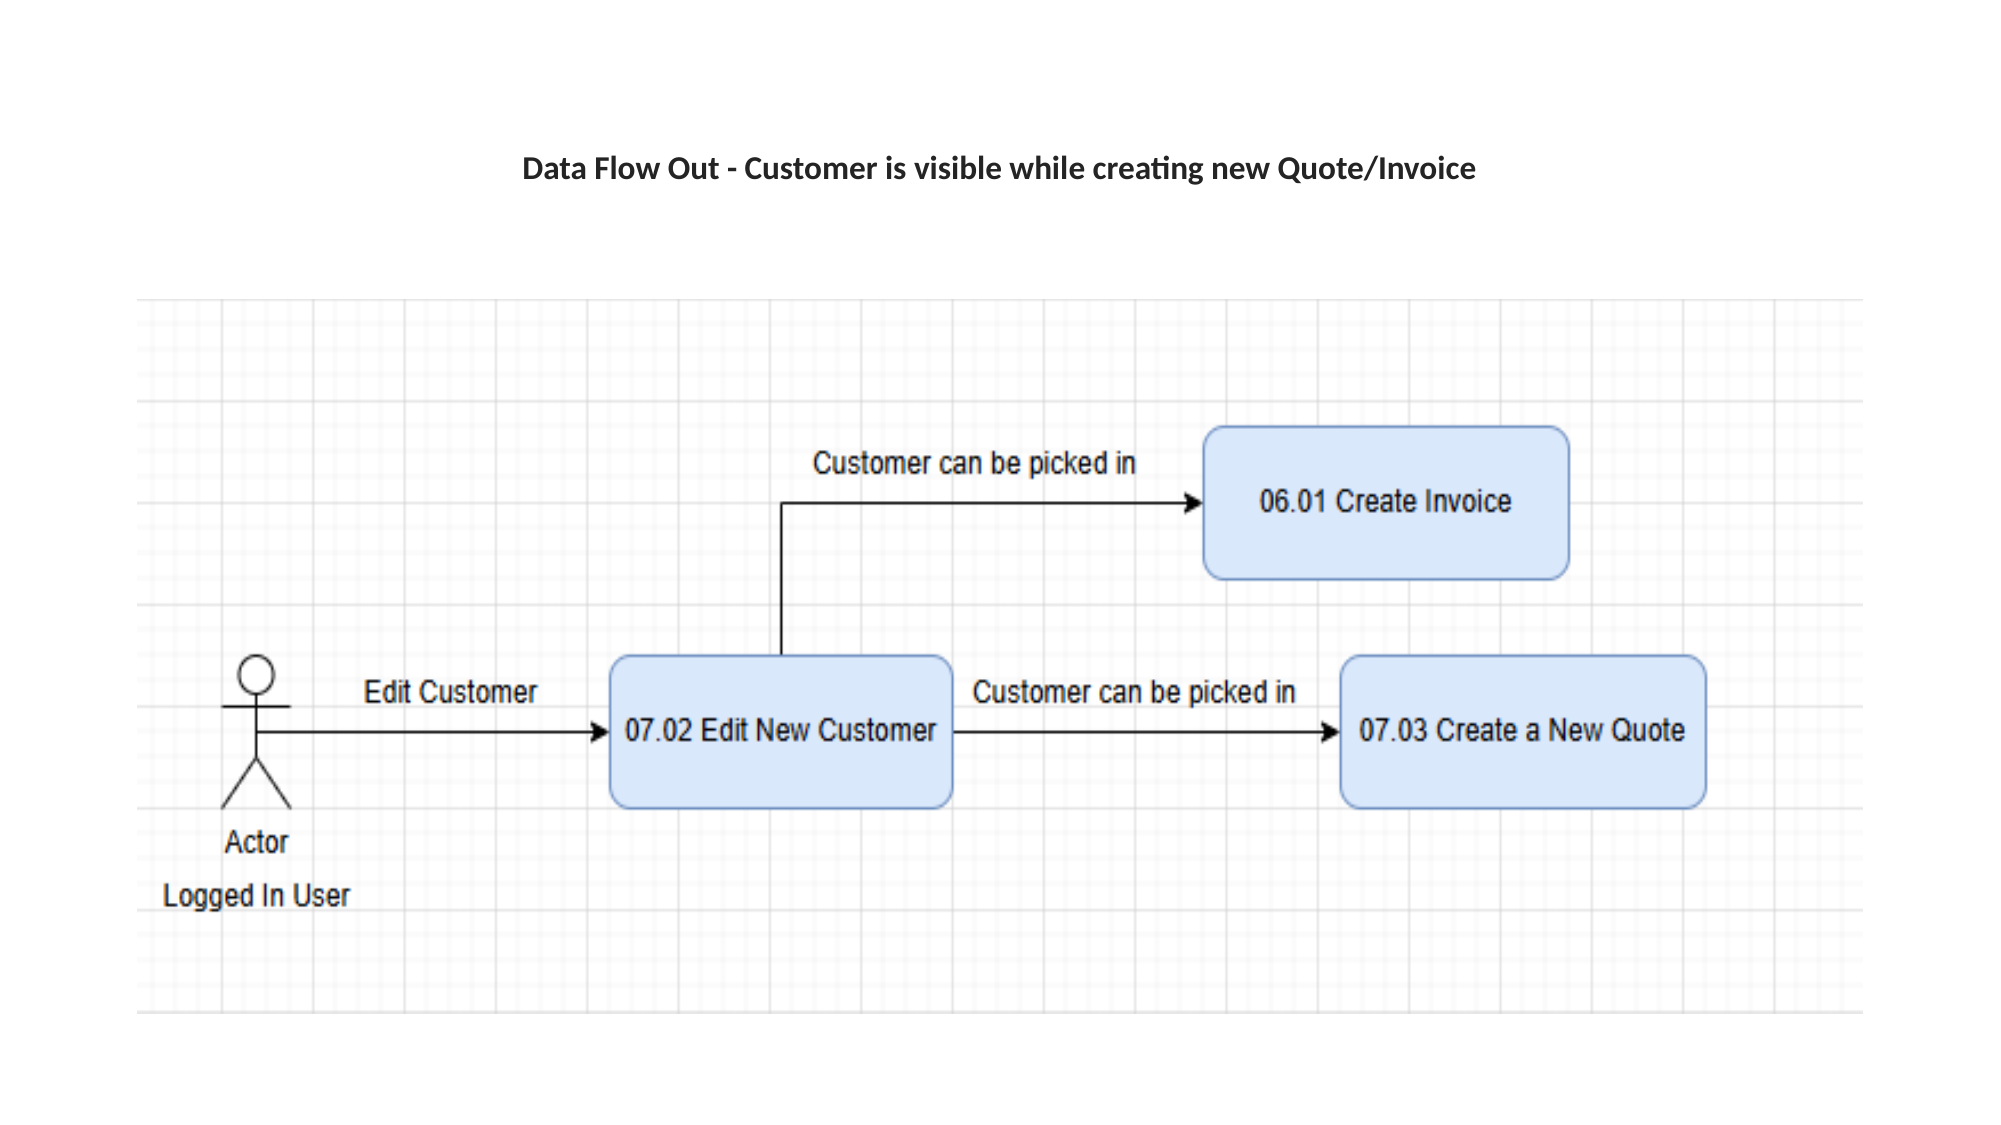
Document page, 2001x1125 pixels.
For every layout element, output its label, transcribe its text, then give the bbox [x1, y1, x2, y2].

title Data Flow Out - Customer is visible while creating new Quote/Invoice [137, 59, 1863, 278]
picture [137, 299, 1863, 1014]
